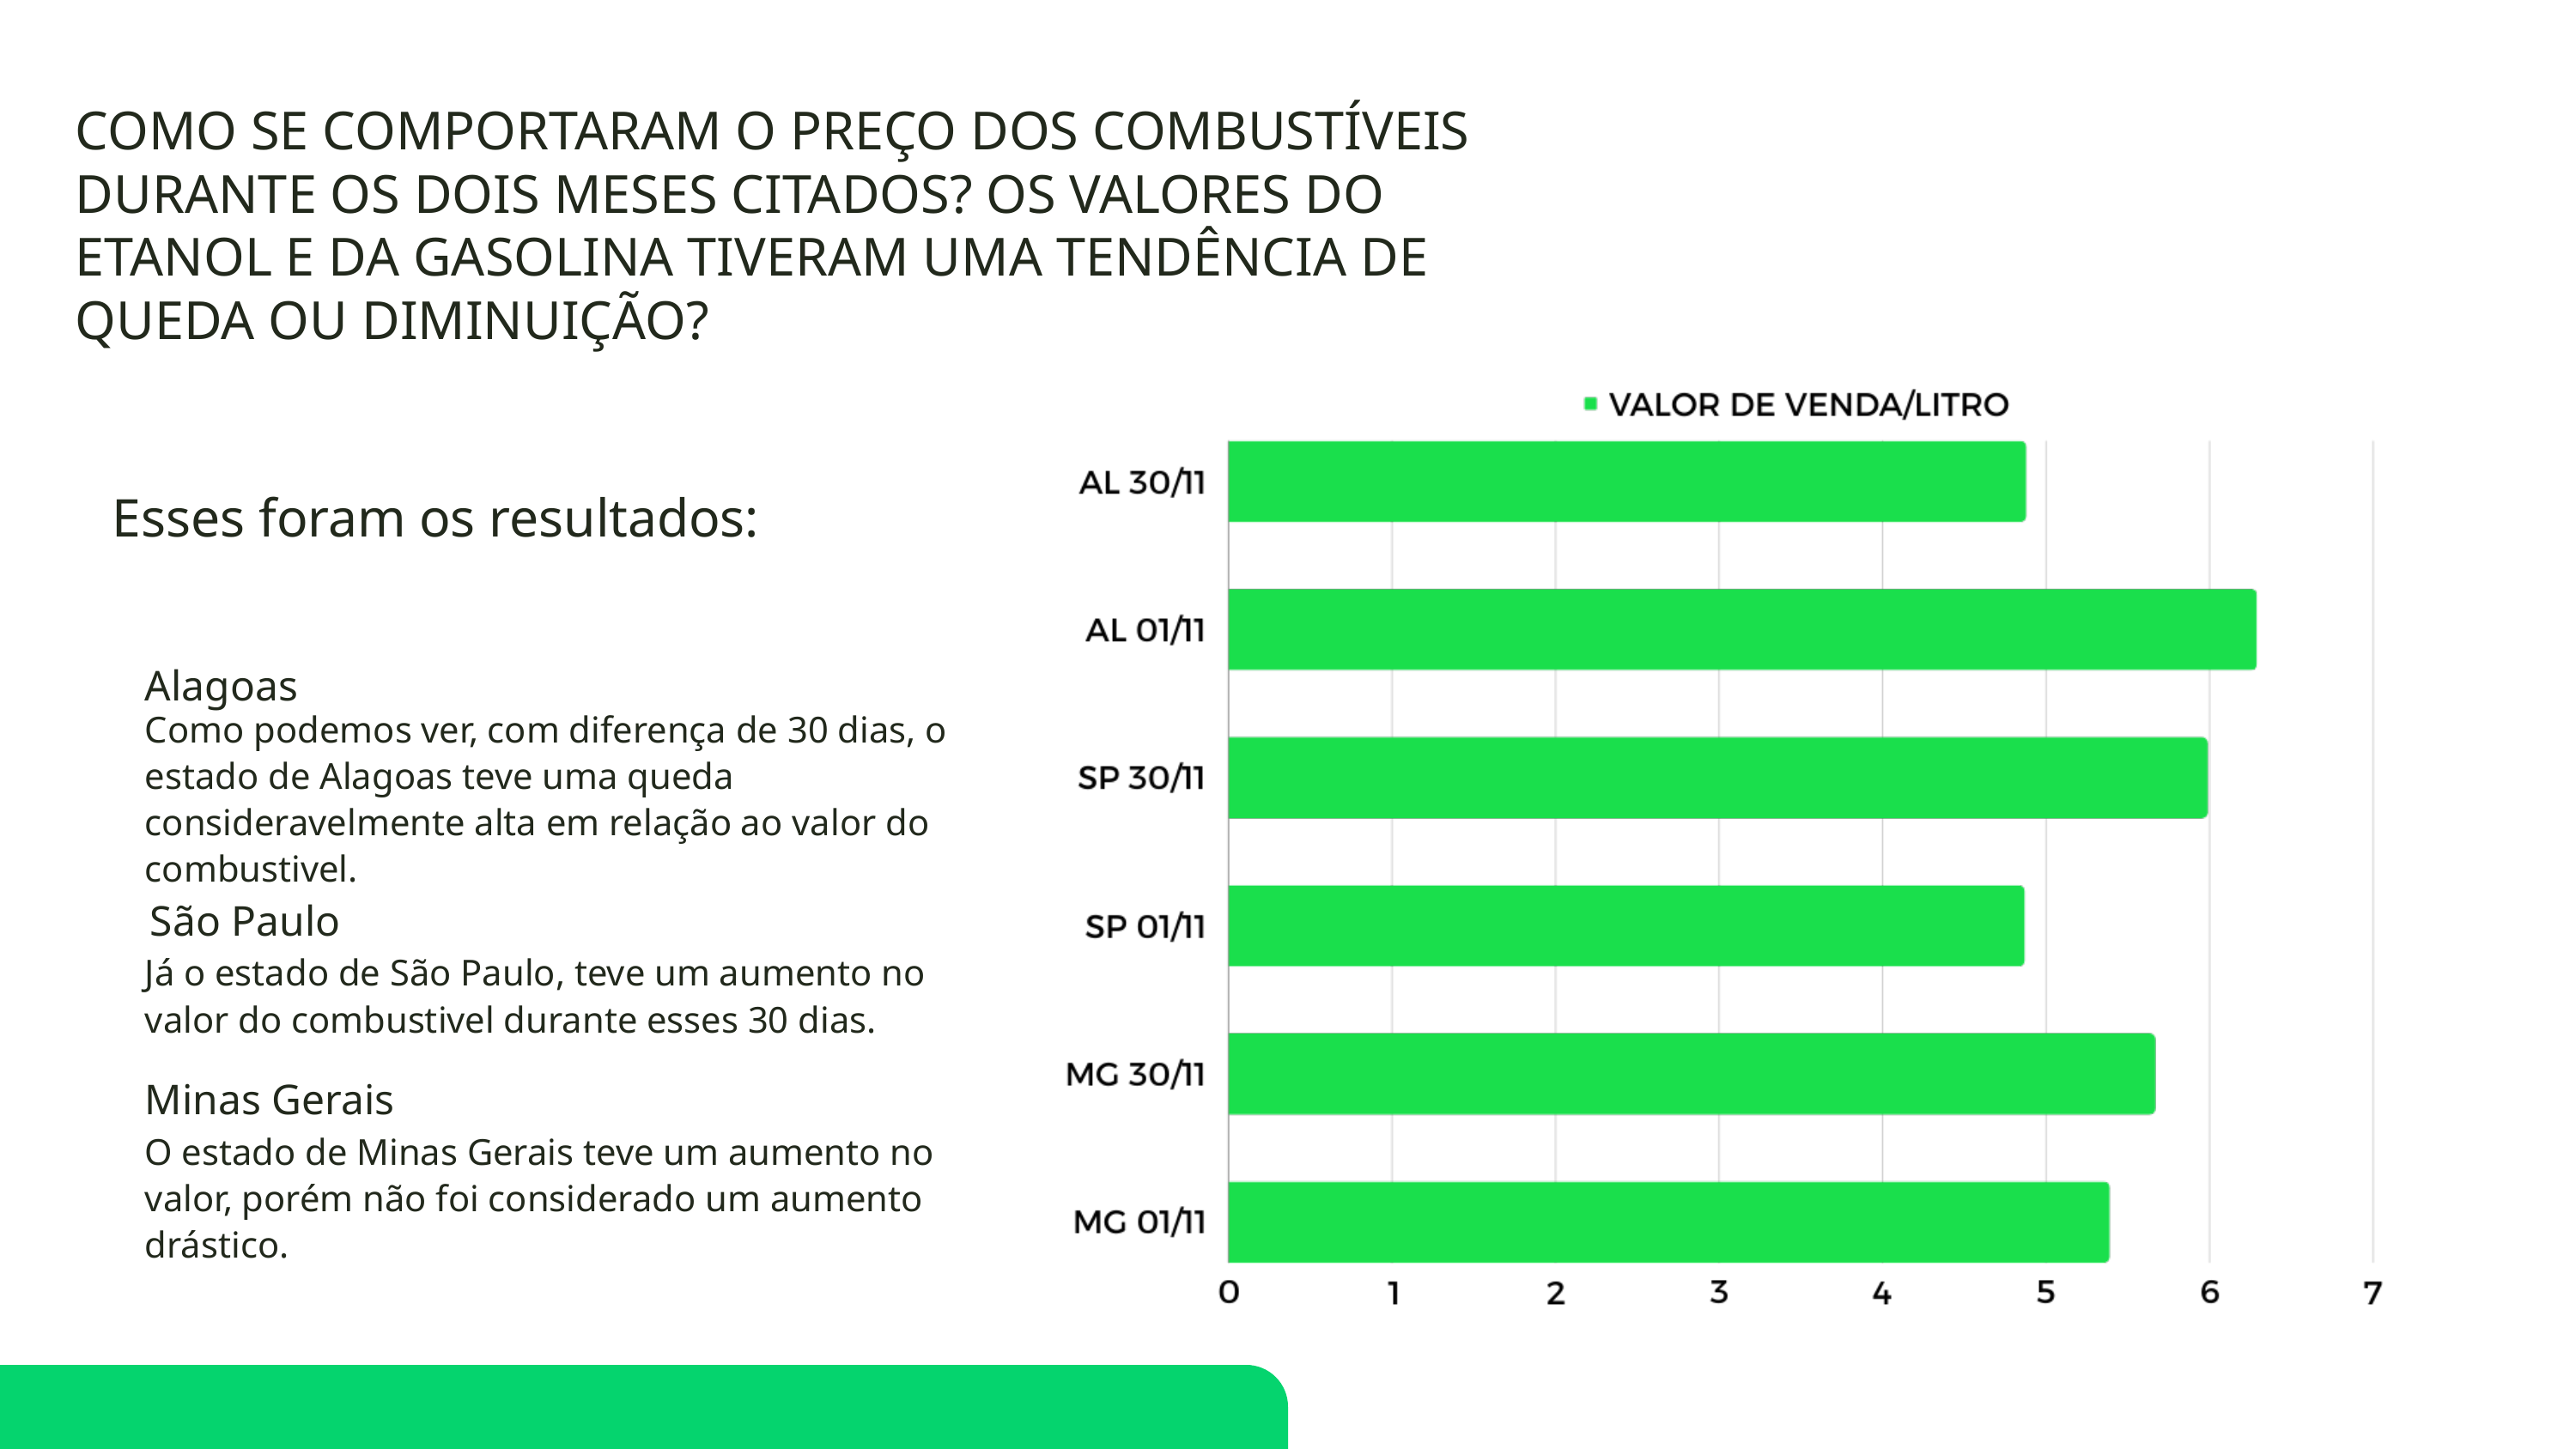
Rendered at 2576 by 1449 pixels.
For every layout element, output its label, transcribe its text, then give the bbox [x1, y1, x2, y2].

text_box Esses foram os resultados: [112, 470, 930, 548]
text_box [0, 1364, 1289, 1449]
text_box São Paulo [150, 890, 930, 944]
text_box COMO SE COMPORTARAM O PREÇO DOS COMBUSTÍVEIS DURANTE OS DOIS MESES CITADOS? OS VALORES DO ETANOL E DA GASOLINA TIVERAM UMA TENDÊNCIA DE QUEDA OU DIMINUIÇÃO? [75, 97, 1589, 350]
text_box Como podemos ver, com diferença de 30 dias, o estado de Alagoas teve uma queda consideravelmente alta em relação ao valor do combustivel. [144, 703, 930, 889]
text_box O estado de Minas Gerais teve um aumento no valor, porém não foi considerado um aumento drástico. [144, 1125, 930, 1266]
text_box Alagoas [144, 655, 930, 703]
picture [934, 252, 2516, 1436]
text_box Já o estado de São Paulo, teve um aumento no valor do combustivel durante esses 30 dias. [144, 947, 930, 1040]
text_box Minas Gerais [144, 1070, 930, 1124]
